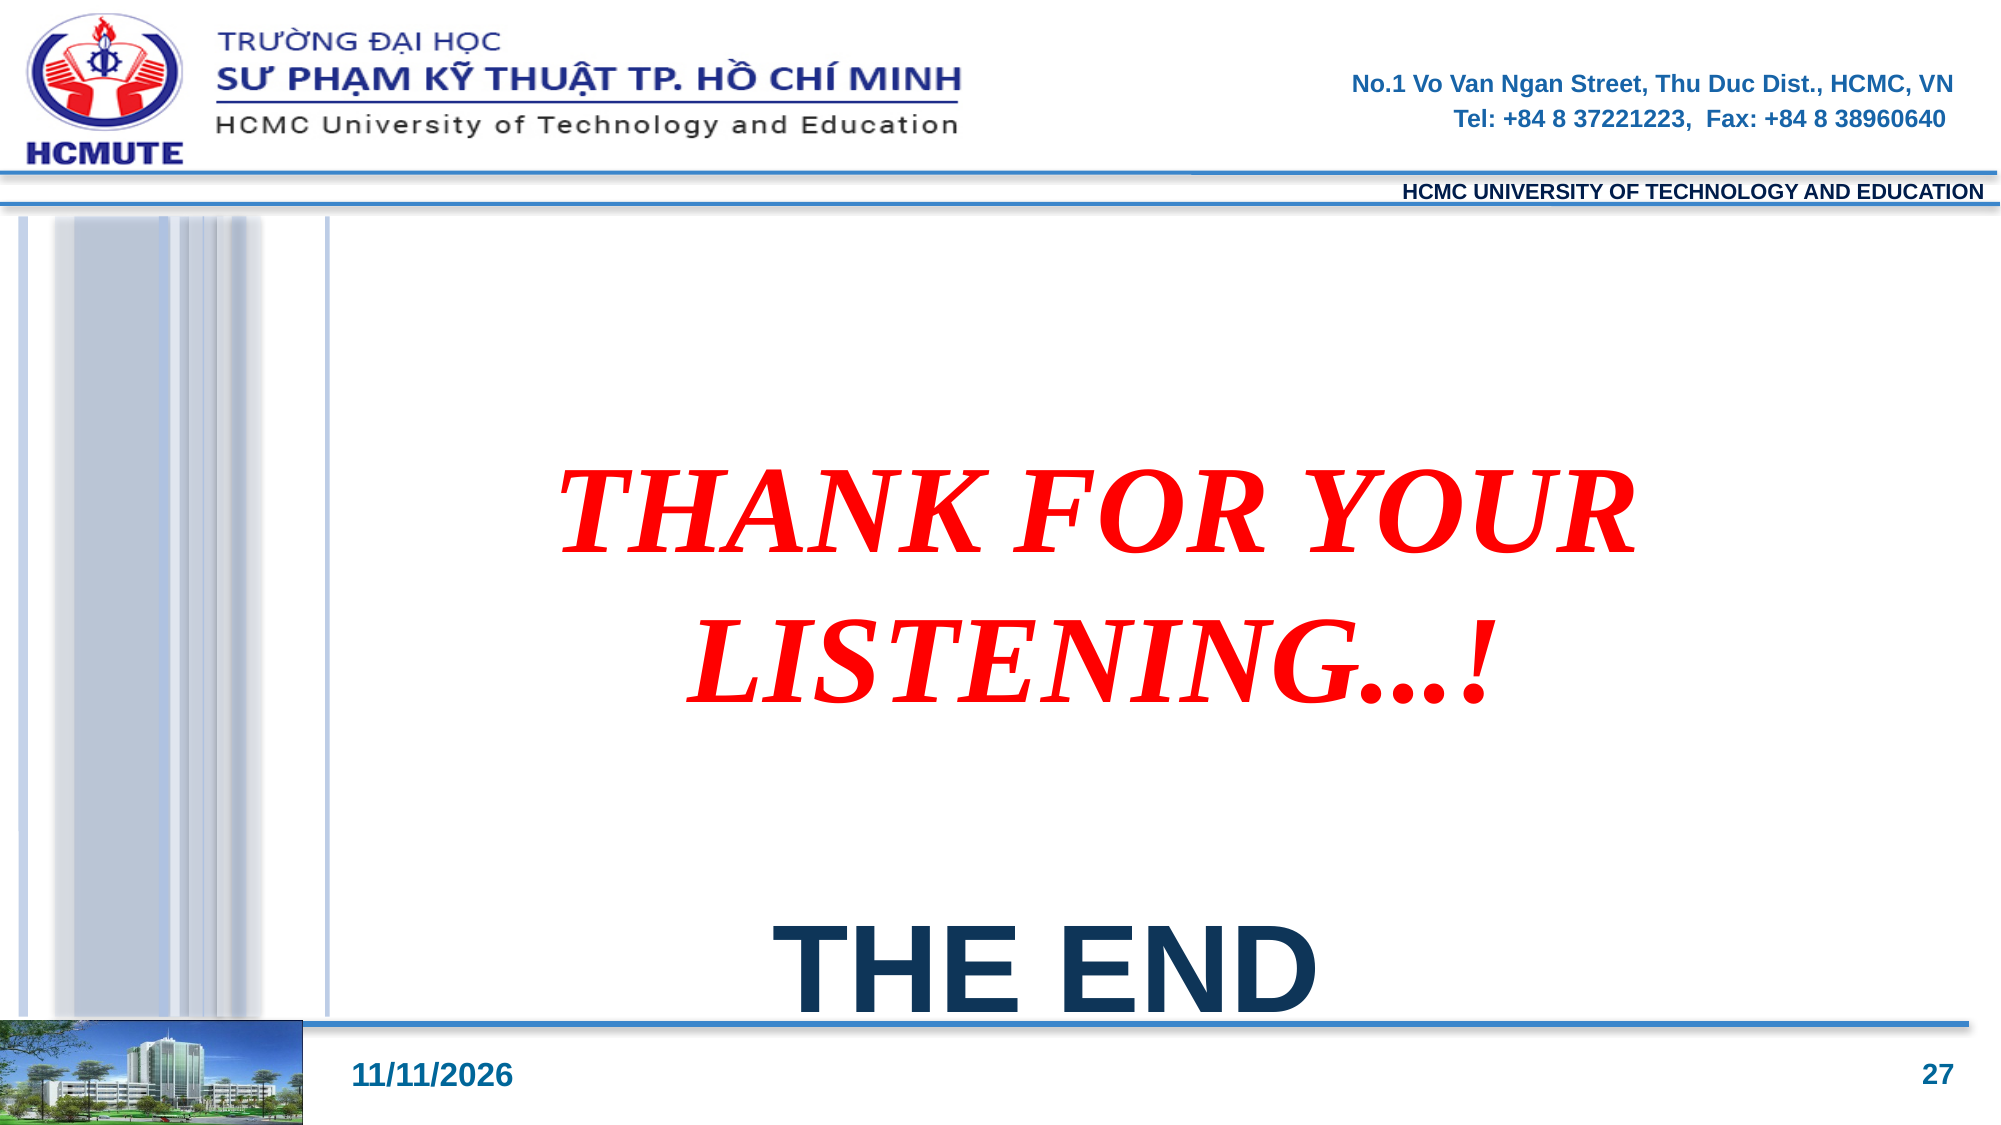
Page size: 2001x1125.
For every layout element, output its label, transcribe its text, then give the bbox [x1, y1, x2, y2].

picture [9, 1, 963, 167]
list THANK FOR YOUR LISTENING...! [408, 439, 1783, 736]
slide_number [336, 1042, 803, 1103]
picture [0, 1020, 303, 1125]
title THE END [517, 880, 1576, 1025]
slide_number 27 [1502, 1042, 1970, 1103]
